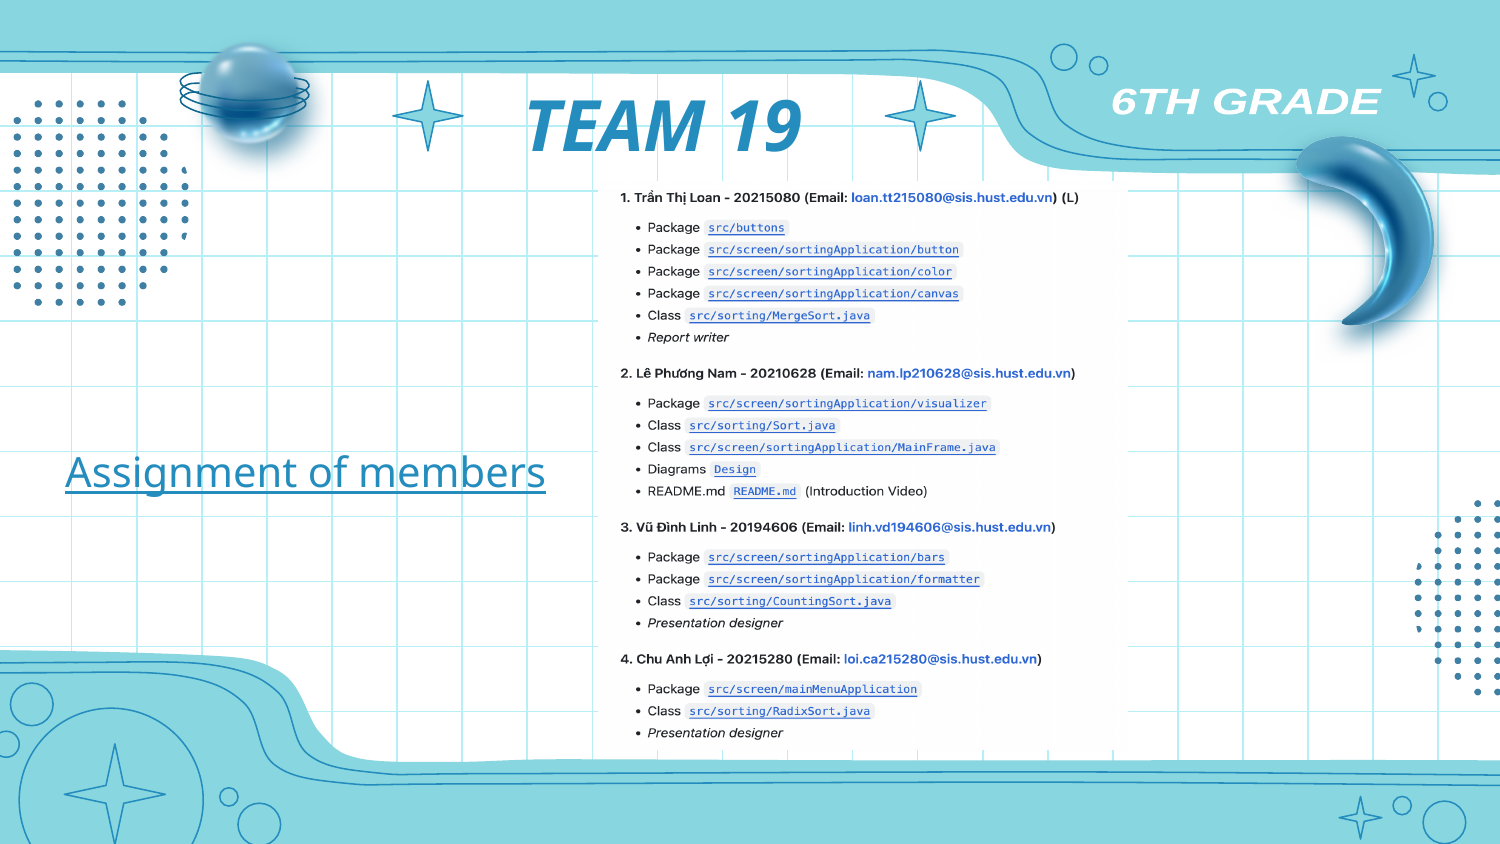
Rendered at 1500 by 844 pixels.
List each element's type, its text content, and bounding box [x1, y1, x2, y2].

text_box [179, 36, 311, 147]
text_box [392, 80, 463, 151]
text_box Assignment of members [0, 288, 592, 496]
picture [1210, 81, 1500, 375]
picture [597, 180, 1129, 751]
text_box [885, 80, 956, 151]
title TEAM 19 [143, 0, 1184, 182]
picture [0, 97, 198, 288]
picture [1402, 496, 1500, 707]
